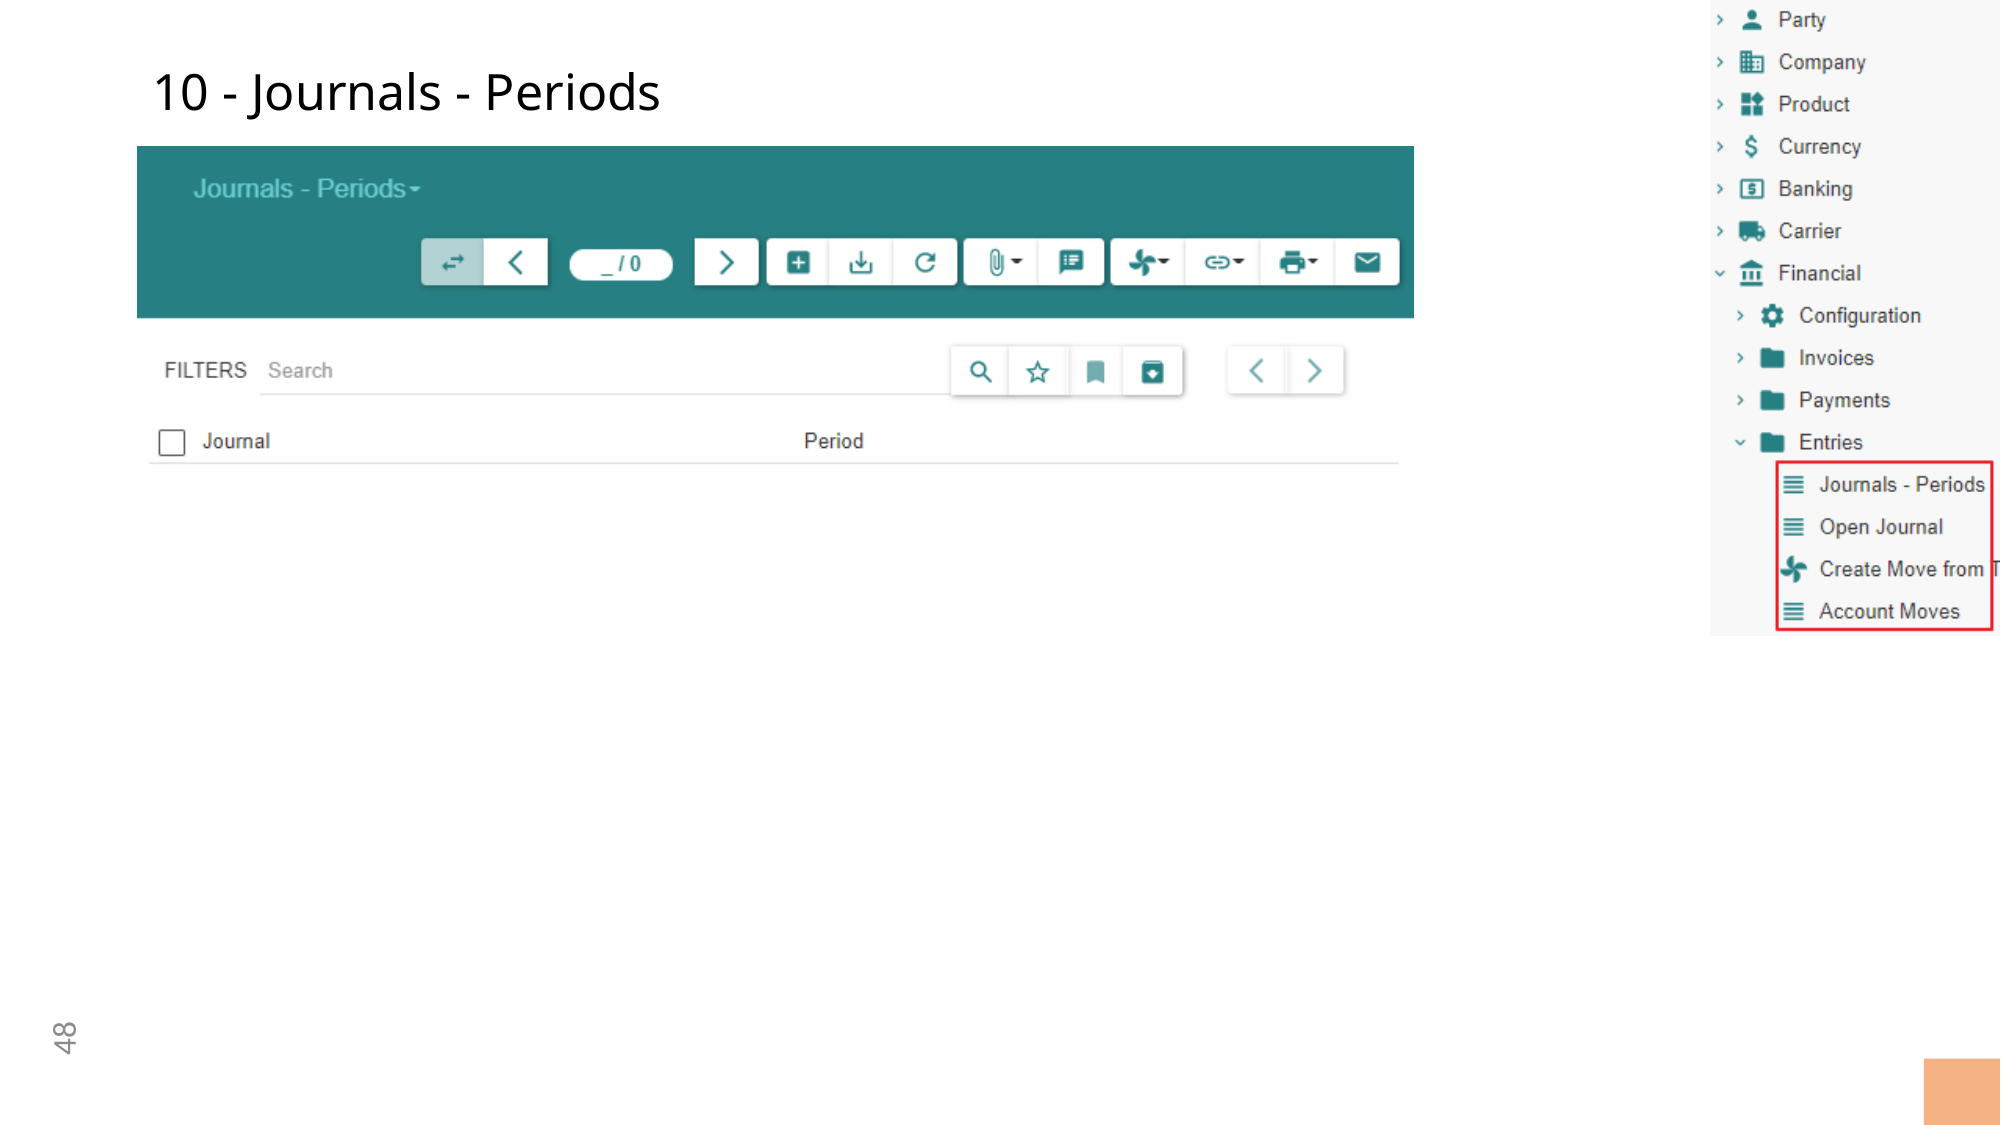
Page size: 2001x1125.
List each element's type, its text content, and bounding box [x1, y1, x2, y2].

slide_number 48 [32, 969, 93, 1108]
text_box [1923, 1058, 2000, 1125]
picture [1710, 0, 2000, 636]
title 10 - Journals - Periods [137, 59, 1710, 136]
picture [137, 146, 1414, 563]
